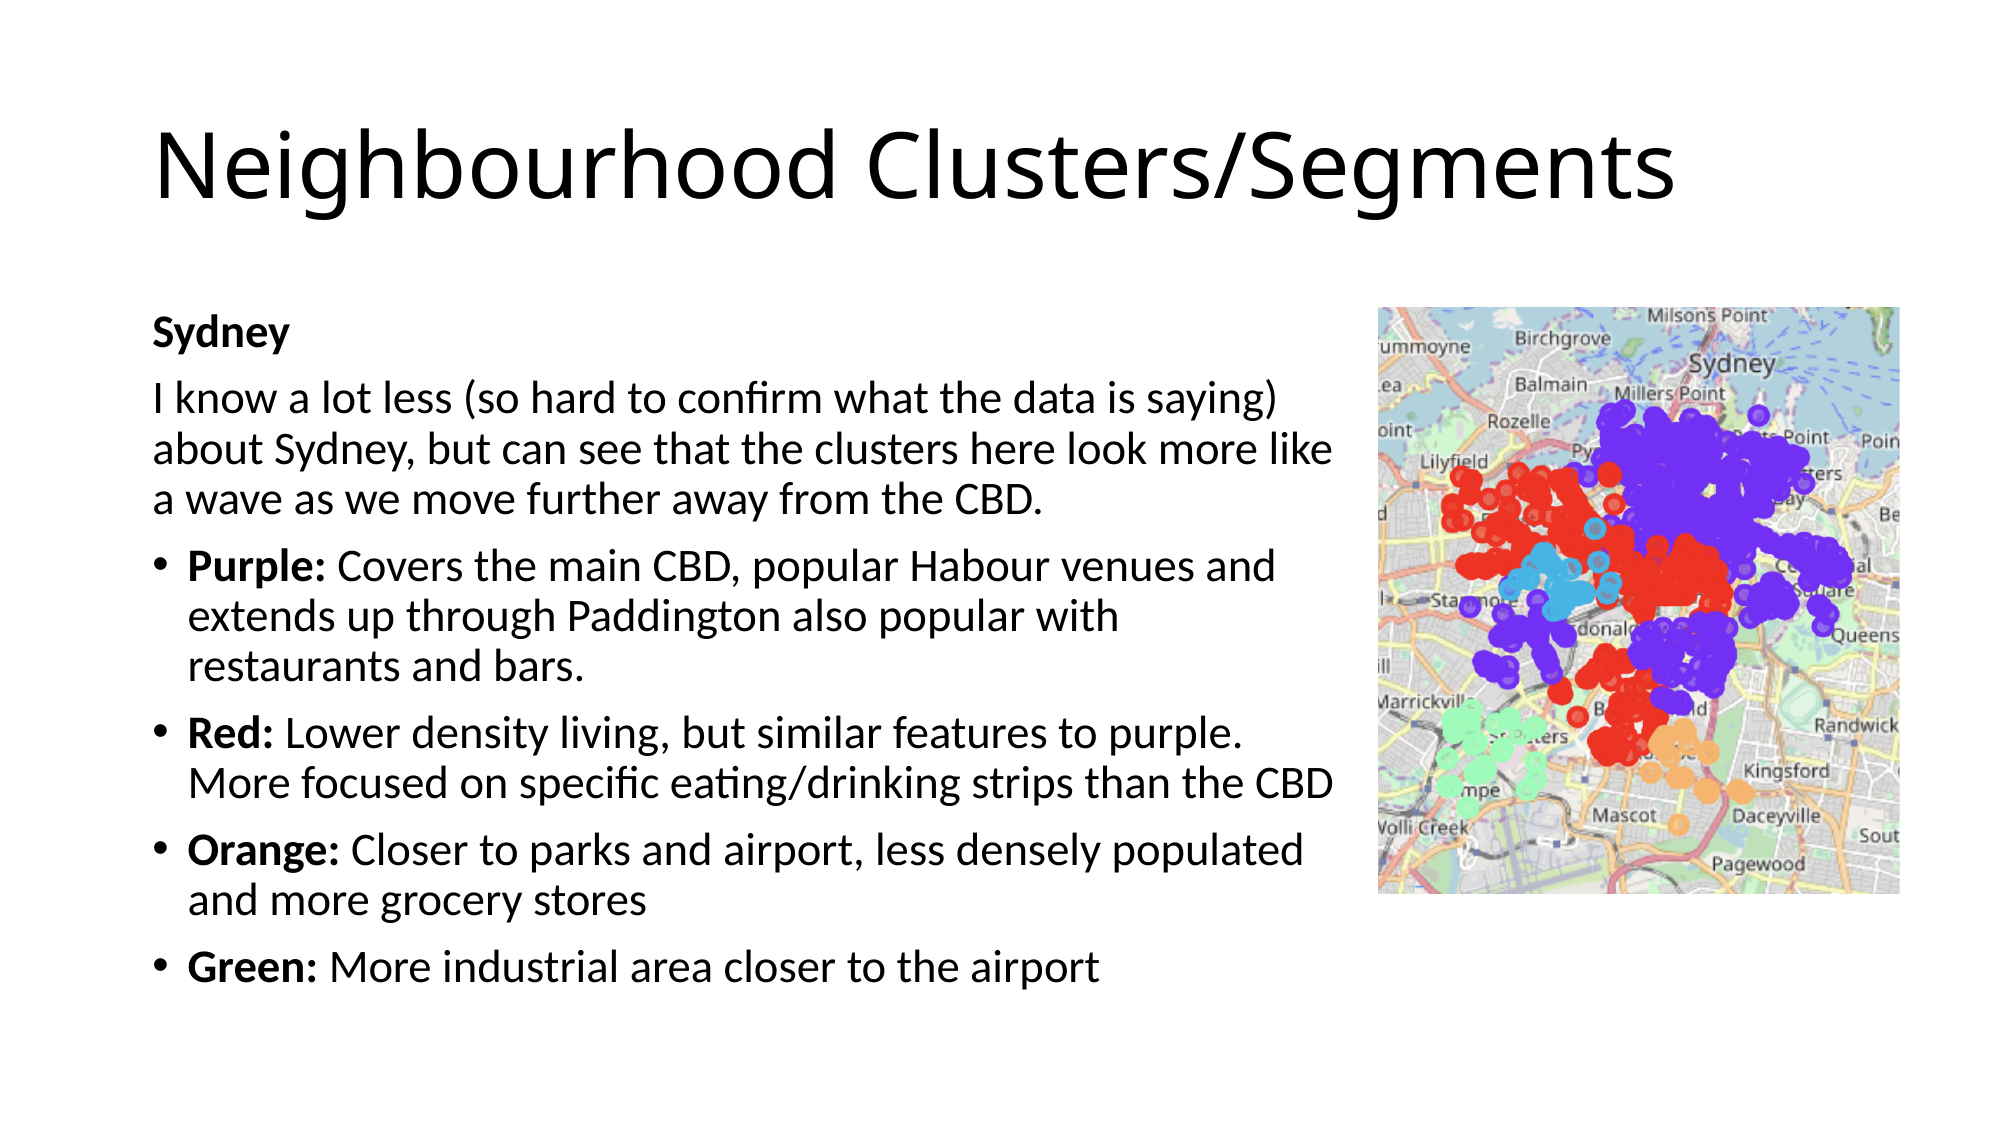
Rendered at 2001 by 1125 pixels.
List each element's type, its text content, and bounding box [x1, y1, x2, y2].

title Neighbourhood Clusters/Segments [137, 59, 1863, 278]
list Sydney I know a lot less (so hard to confirm what the data is saying) about Sydney, but can see that the clusters here look more like a wave as we move further away from the CBD. Purple: Covers the main CBD, popular Habour venues and extends up through Paddington also popular with restaurants and bars. Red: Lower density living, but similar features to purple. More focused on specific eating/drinking strips than the CBD Orange: Closer to parks and airport, less densely populated and more grocery stores Green: More industrial area closer to the airport [137, 299, 1354, 1014]
picture [1378, 307, 1900, 894]
